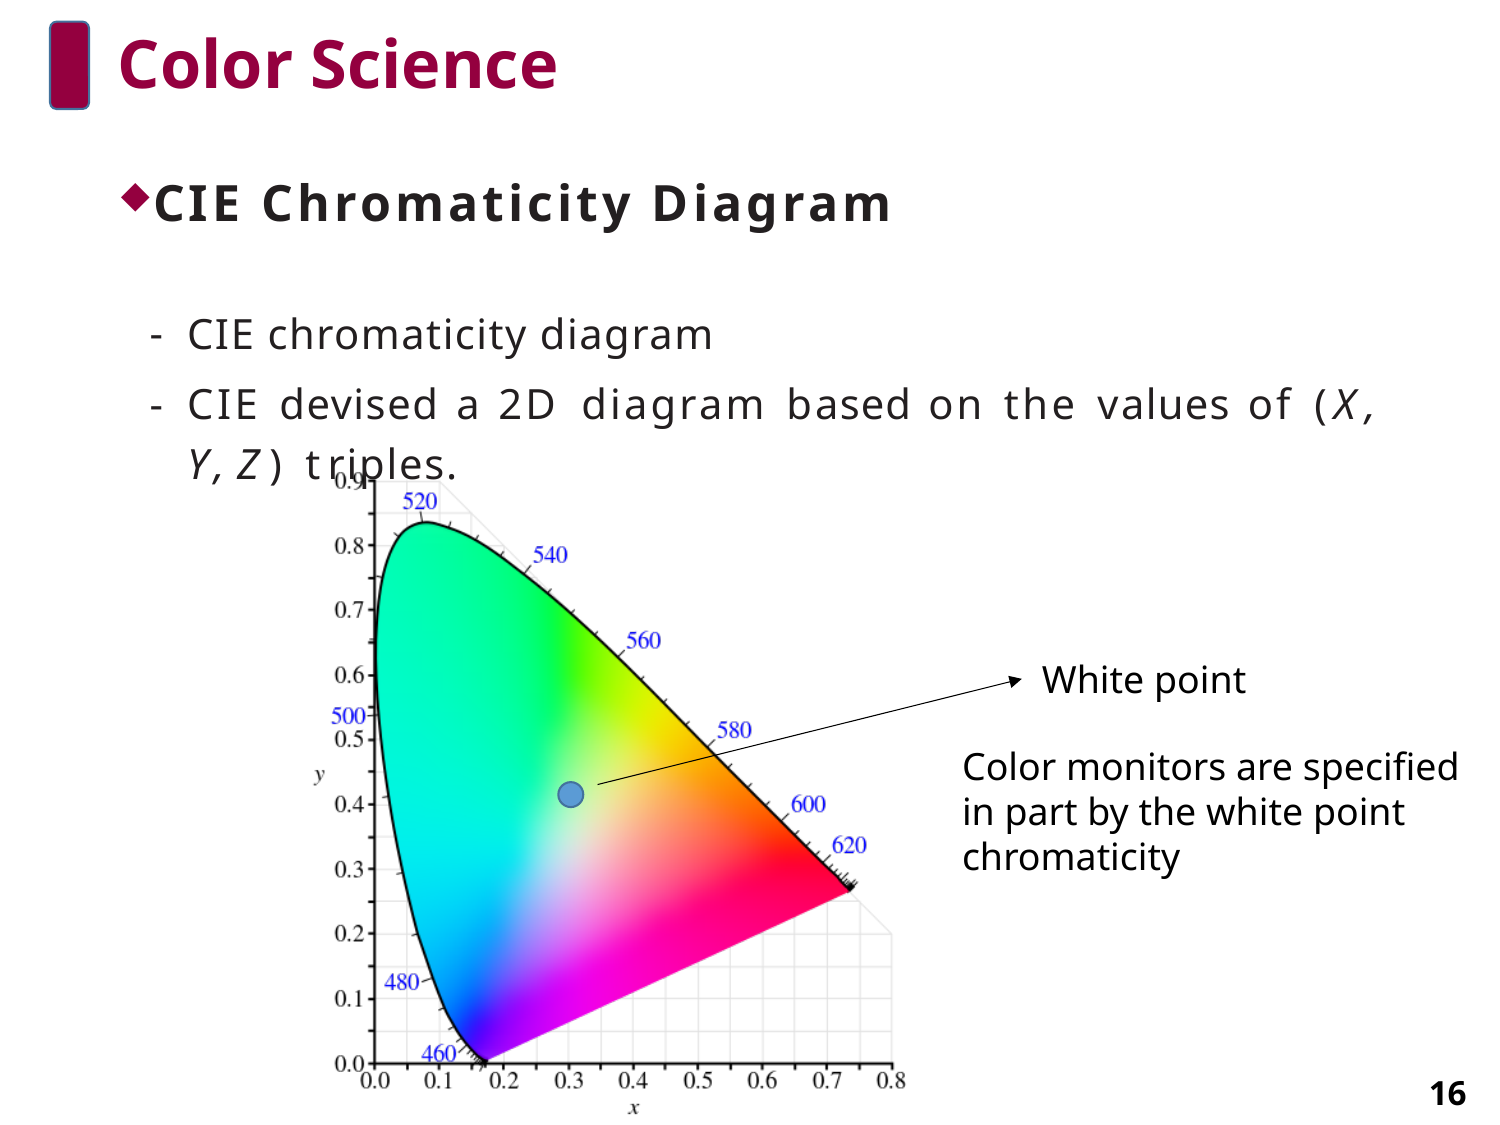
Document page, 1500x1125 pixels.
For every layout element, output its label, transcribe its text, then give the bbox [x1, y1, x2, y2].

list CIE Chromaticity Diagram CIE chromaticity diagram CIE devised a 2D diagram based on the values of (X, Y, Z) triples. [103, 164, 1397, 1079]
picture [299, 462, 925, 1125]
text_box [597, 678, 1022, 785]
slide_number 16 [1384, 1065, 1500, 1125]
title Color Science [103, 23, 1397, 111]
text_box Color monitors are specified in part by the white point chromaticity [947, 735, 1495, 886]
text_box White point [1027, 648, 1262, 709]
